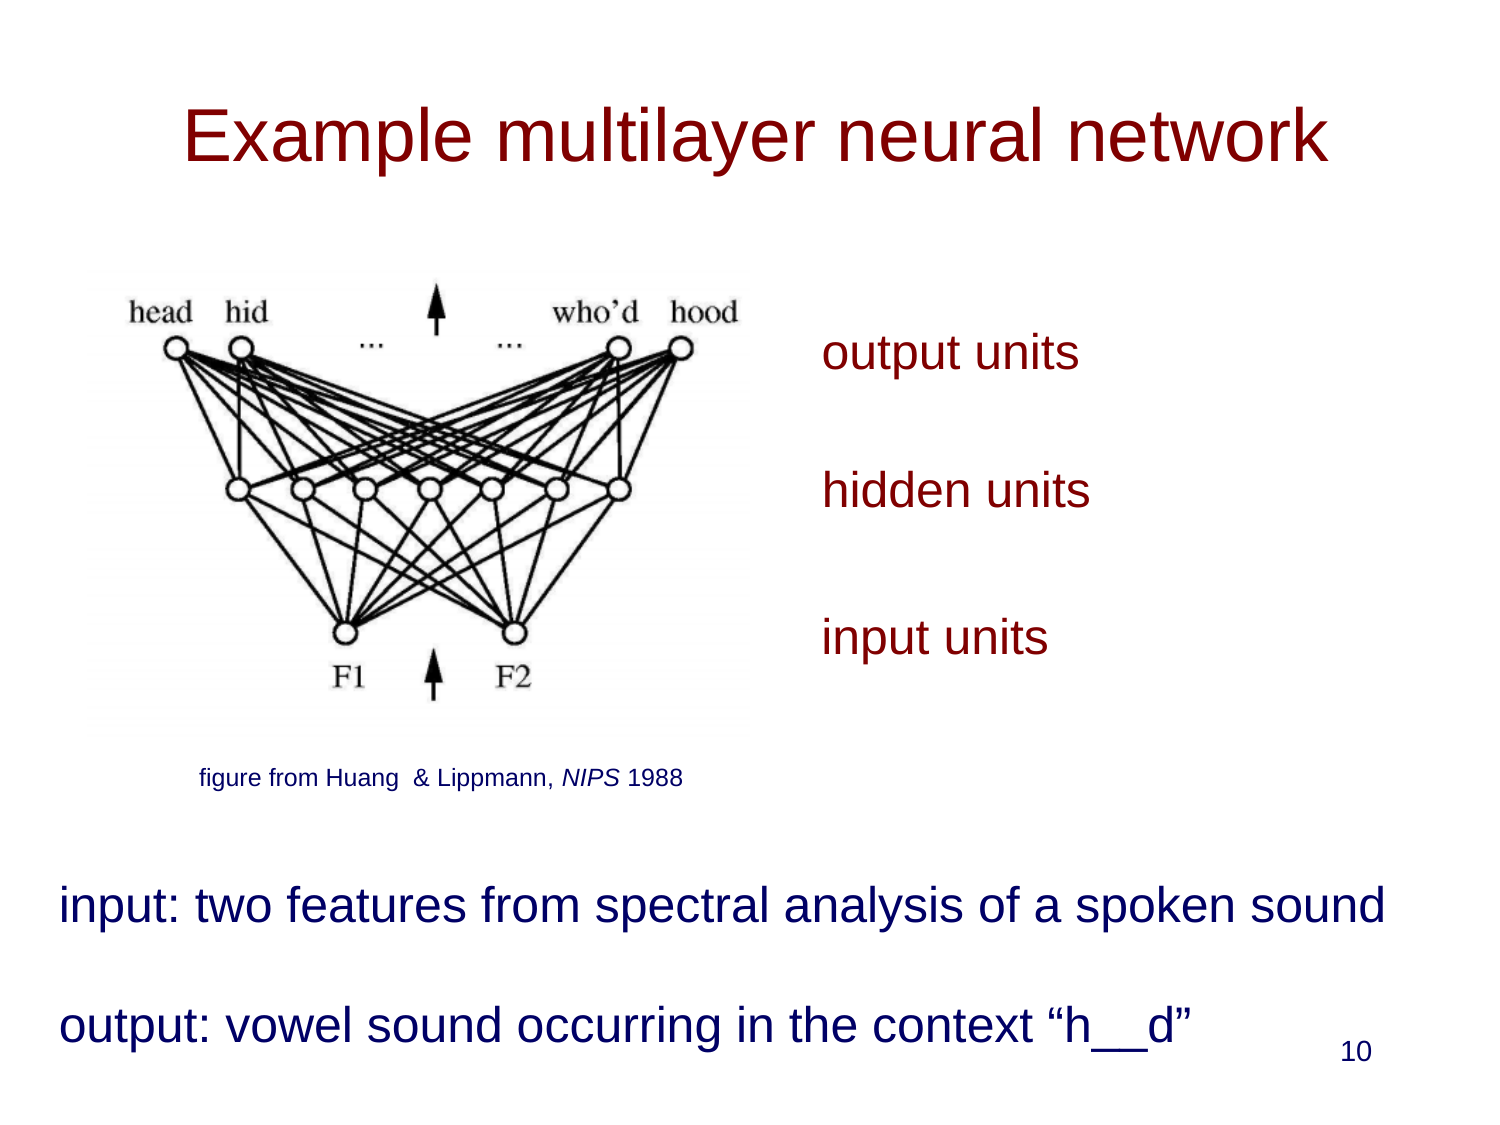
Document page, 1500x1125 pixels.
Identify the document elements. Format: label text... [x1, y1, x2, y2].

text_box figure from Huang & Lippmann, NIPS 1988 [184, 754, 699, 800]
title Example multilayer neural network [124, 37, 1388, 226]
slide_number 10 [1074, 1024, 1388, 1101]
text_box input: two features from spectral analysis of a spoken sound output: vowel sound occurring in the context “h__d” [44, 865, 1403, 1061]
picture [87, 262, 751, 738]
text_box input units [806, 596, 1065, 672]
text_box hidden units [807, 449, 1106, 525]
text_box output units [806, 312, 1096, 388]
